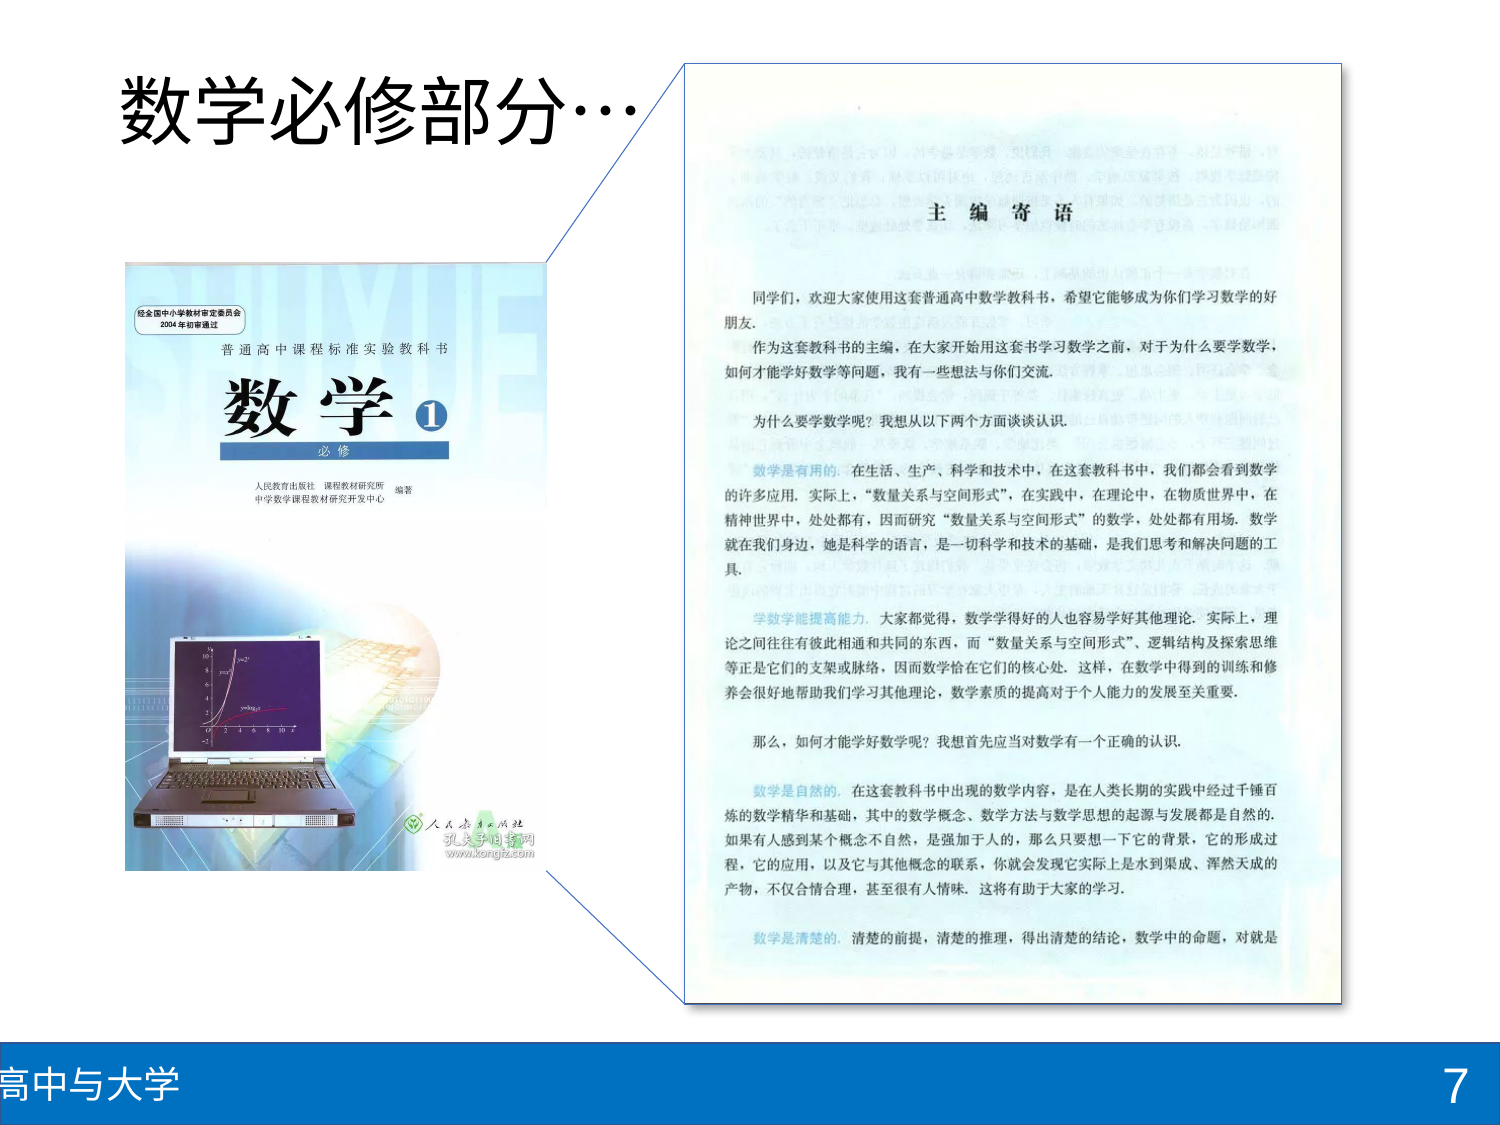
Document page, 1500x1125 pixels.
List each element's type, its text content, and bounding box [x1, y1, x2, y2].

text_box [546, 870, 685, 1004]
picture [125, 262, 547, 871]
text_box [546, 63, 685, 263]
slide_number 7 [1147, 1054, 1485, 1114]
picture [684, 63, 1342, 1004]
title 数学必修部分… [103, 59, 1397, 171]
